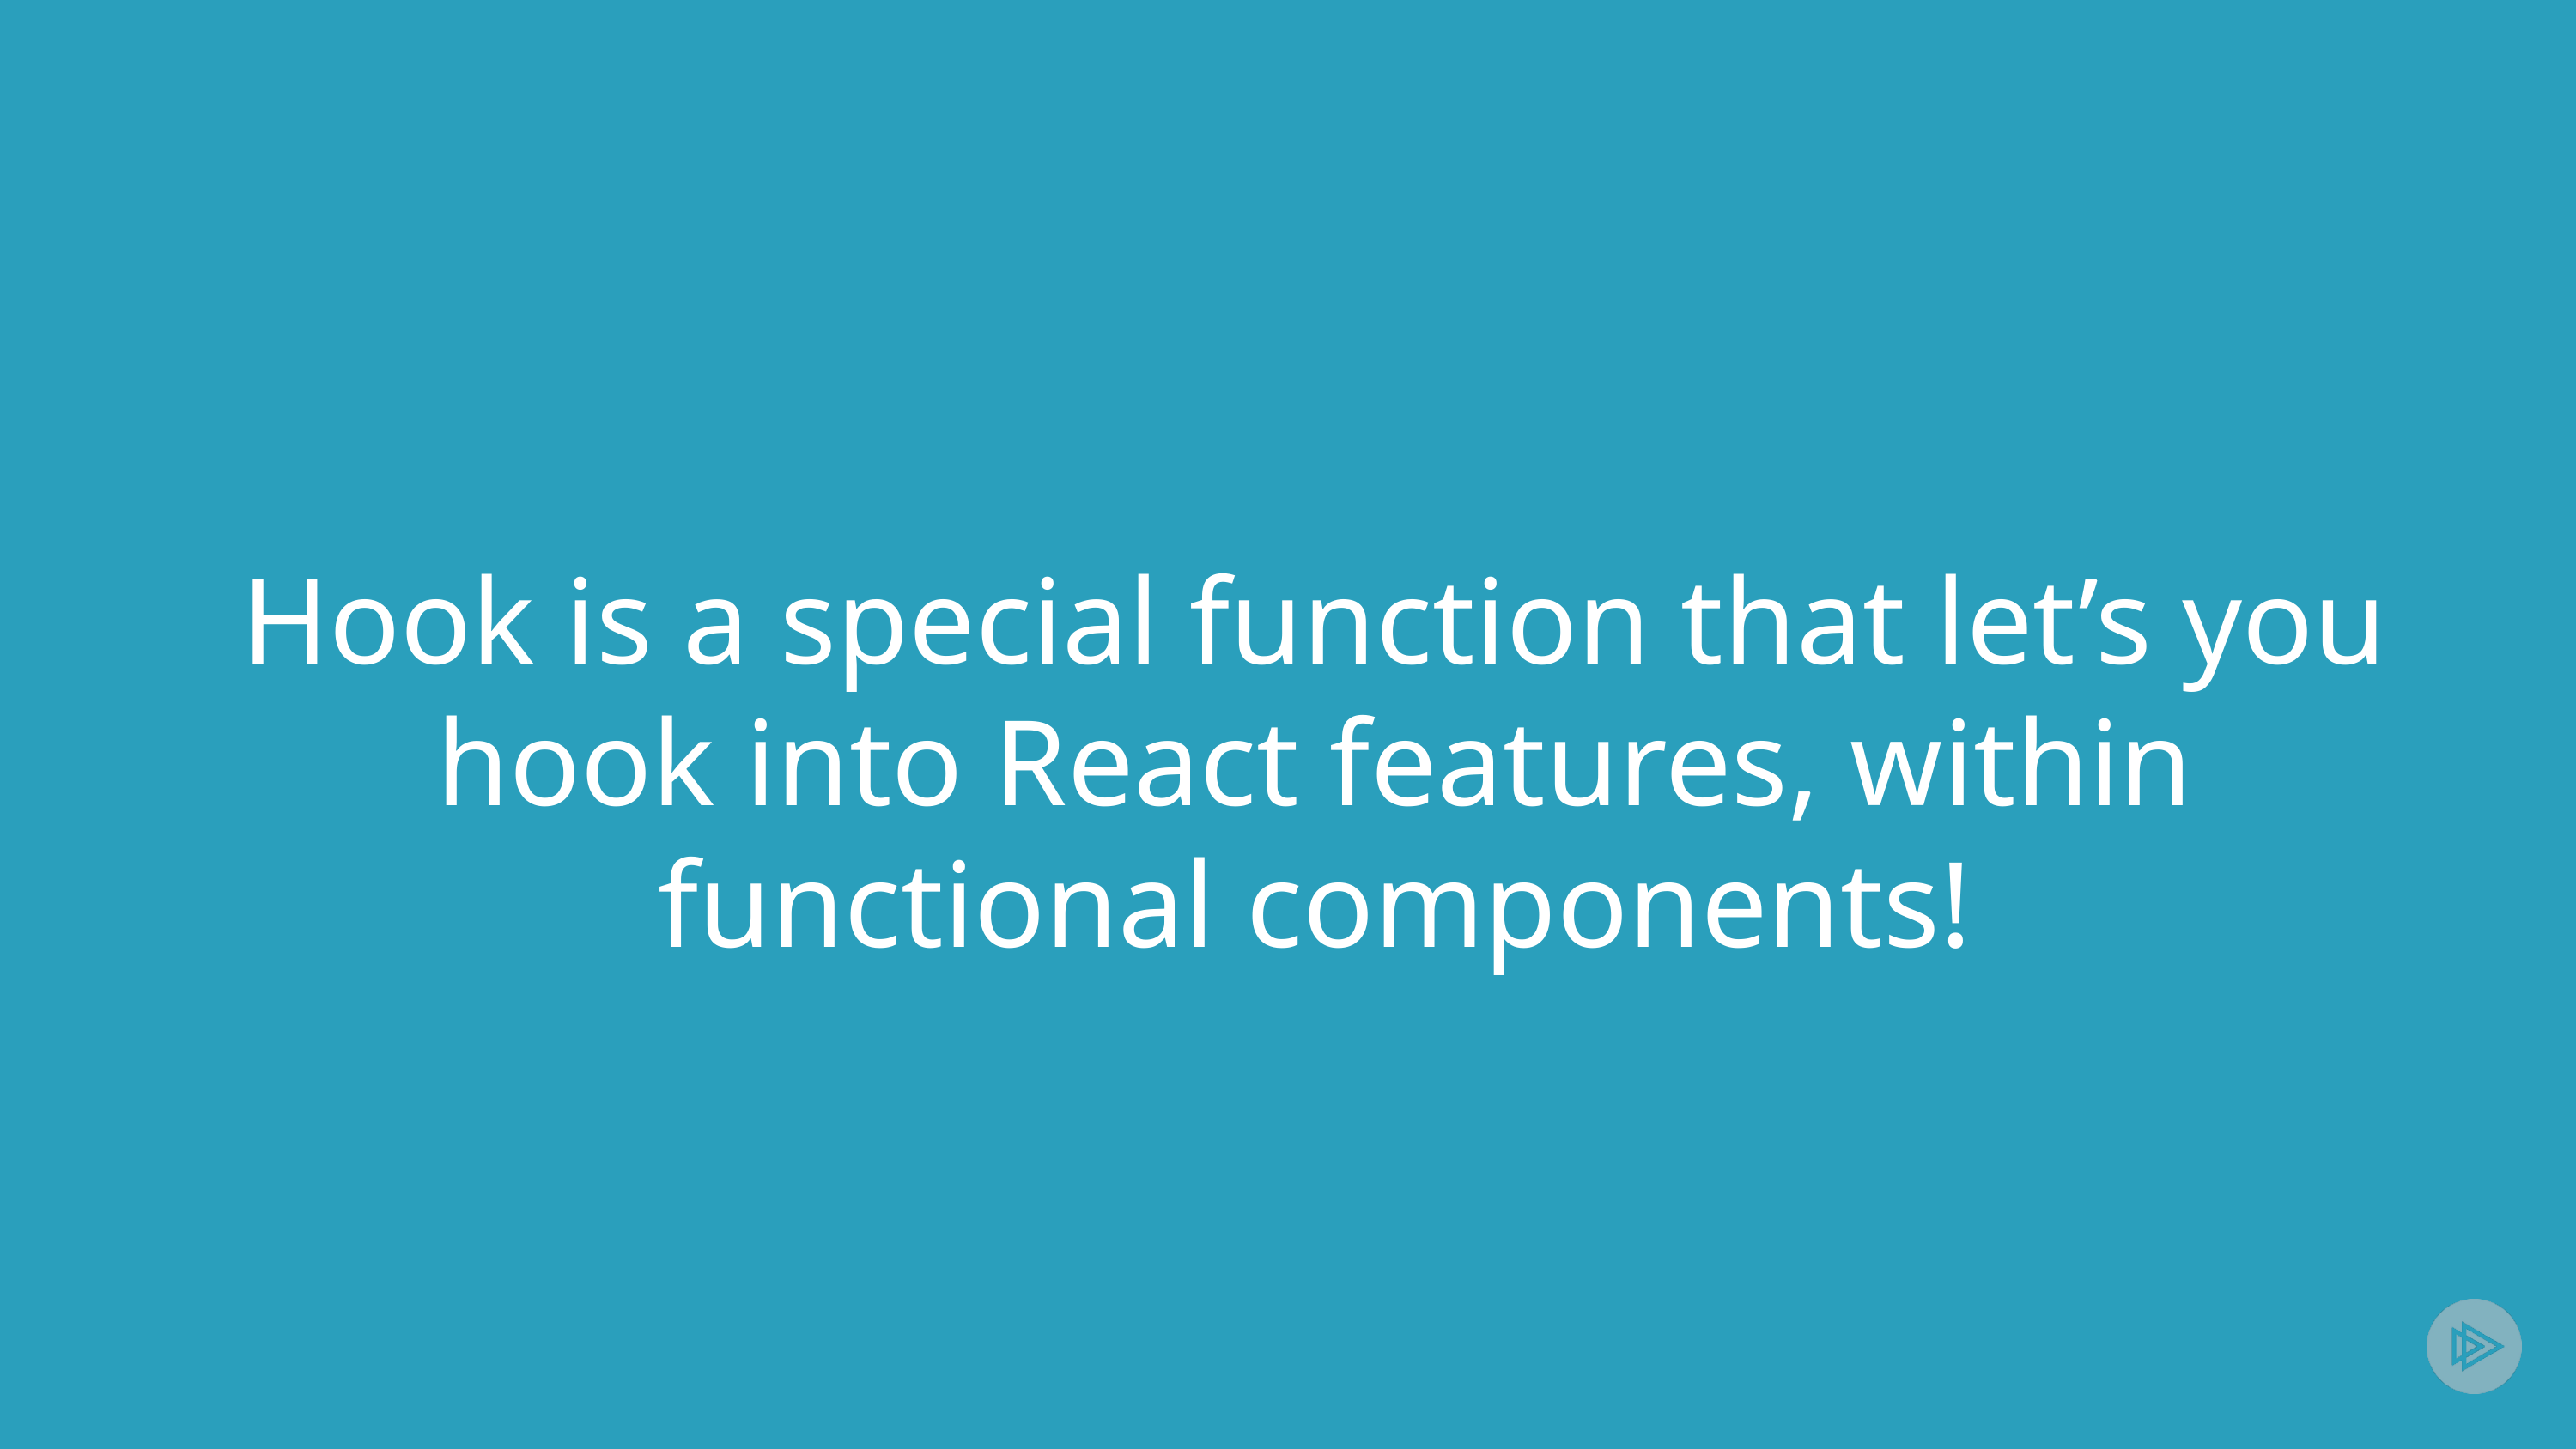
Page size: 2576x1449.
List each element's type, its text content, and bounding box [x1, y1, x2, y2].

picture [2427, 1299, 2522, 1394]
title Hook is a special function that let’s you hook into React features, within functional components! [175, 214, 2456, 1304]
